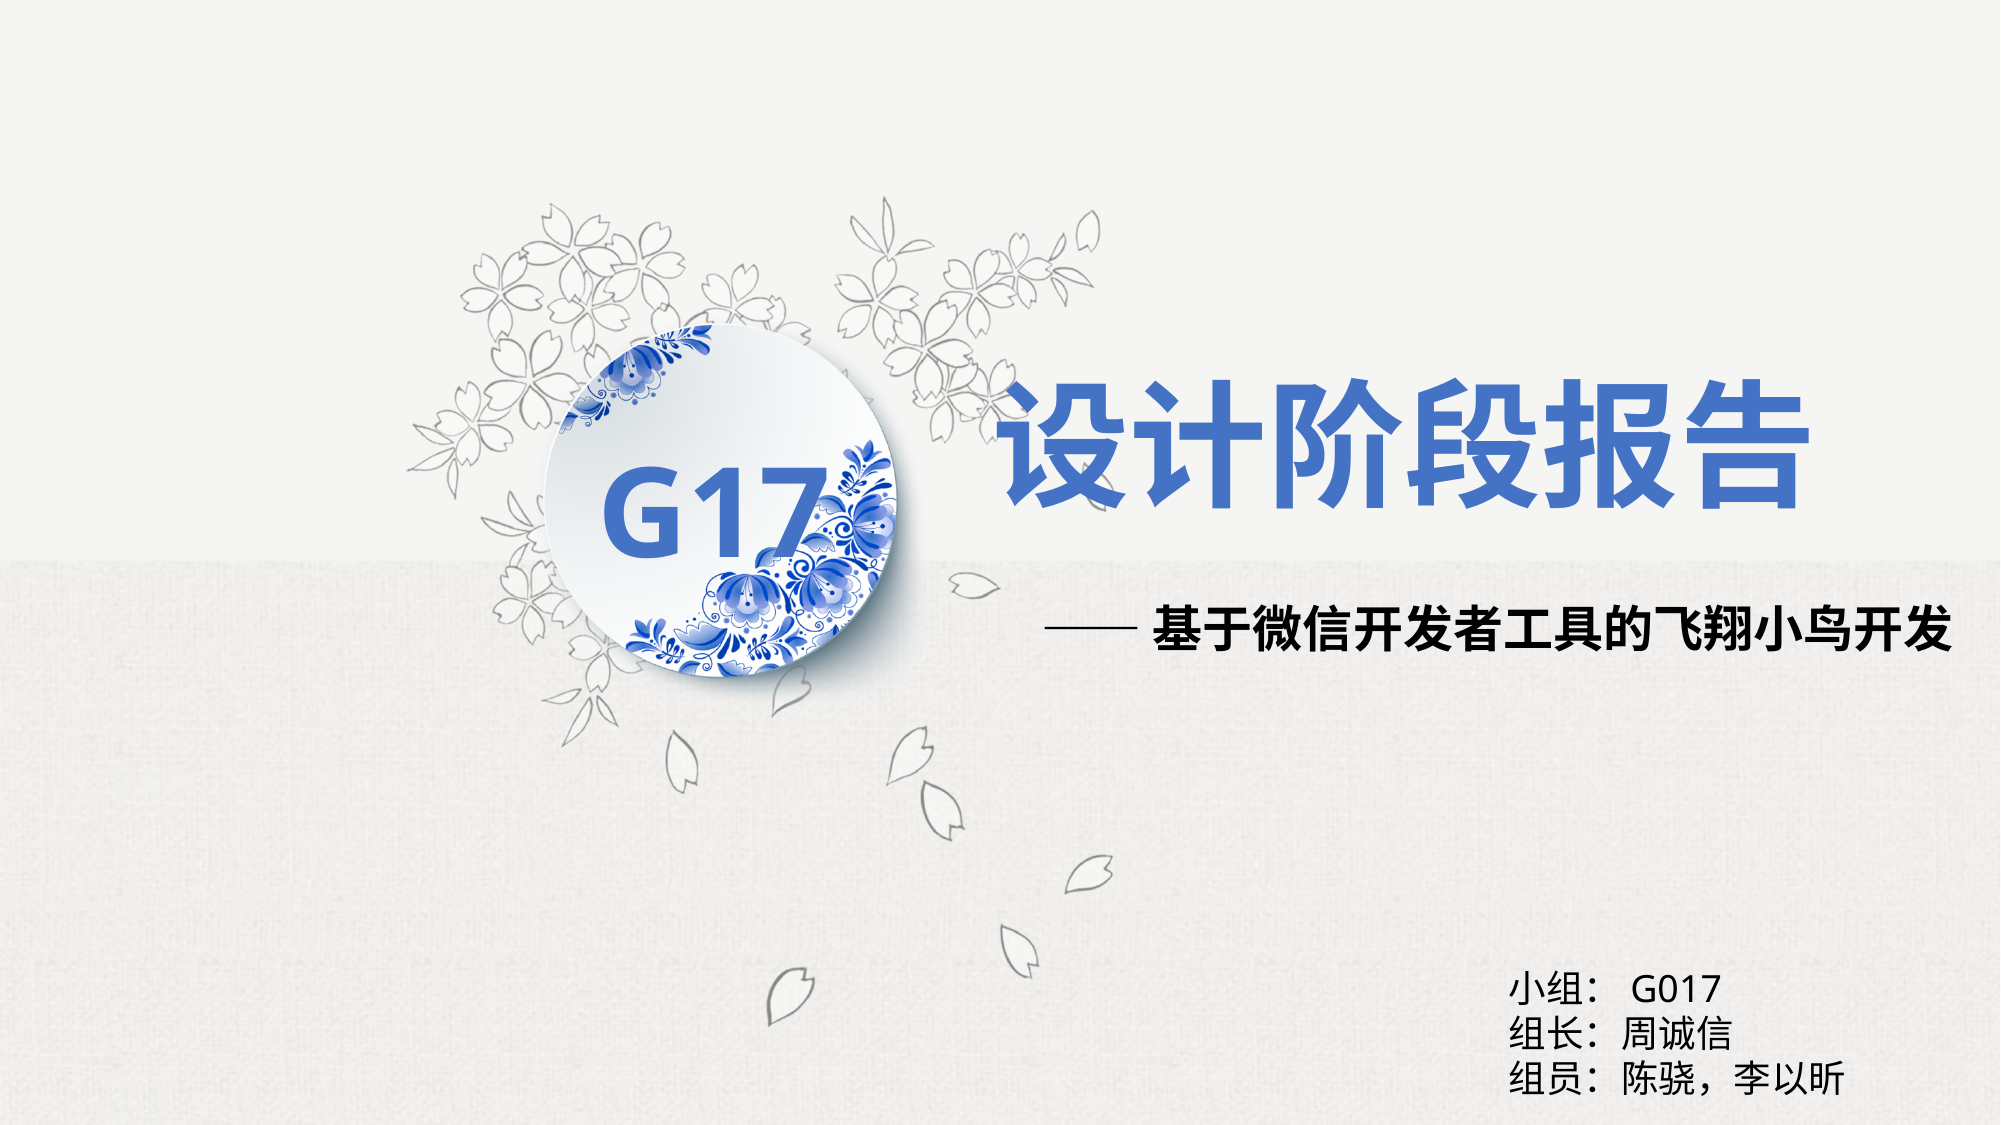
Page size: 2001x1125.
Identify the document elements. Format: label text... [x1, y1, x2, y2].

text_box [499, 247, 950, 728]
text_box 设计阶段报告 [1181, 351, 1833, 531]
text_box ——基于微信开发者工具的飞翔小鸟开发 [1181, 560, 2000, 678]
text_box 小组：G017 组长：周诚信 组员：陈骁，李以昕 [1494, 957, 2000, 1108]
picture [0, 0, 2001, 1125]
